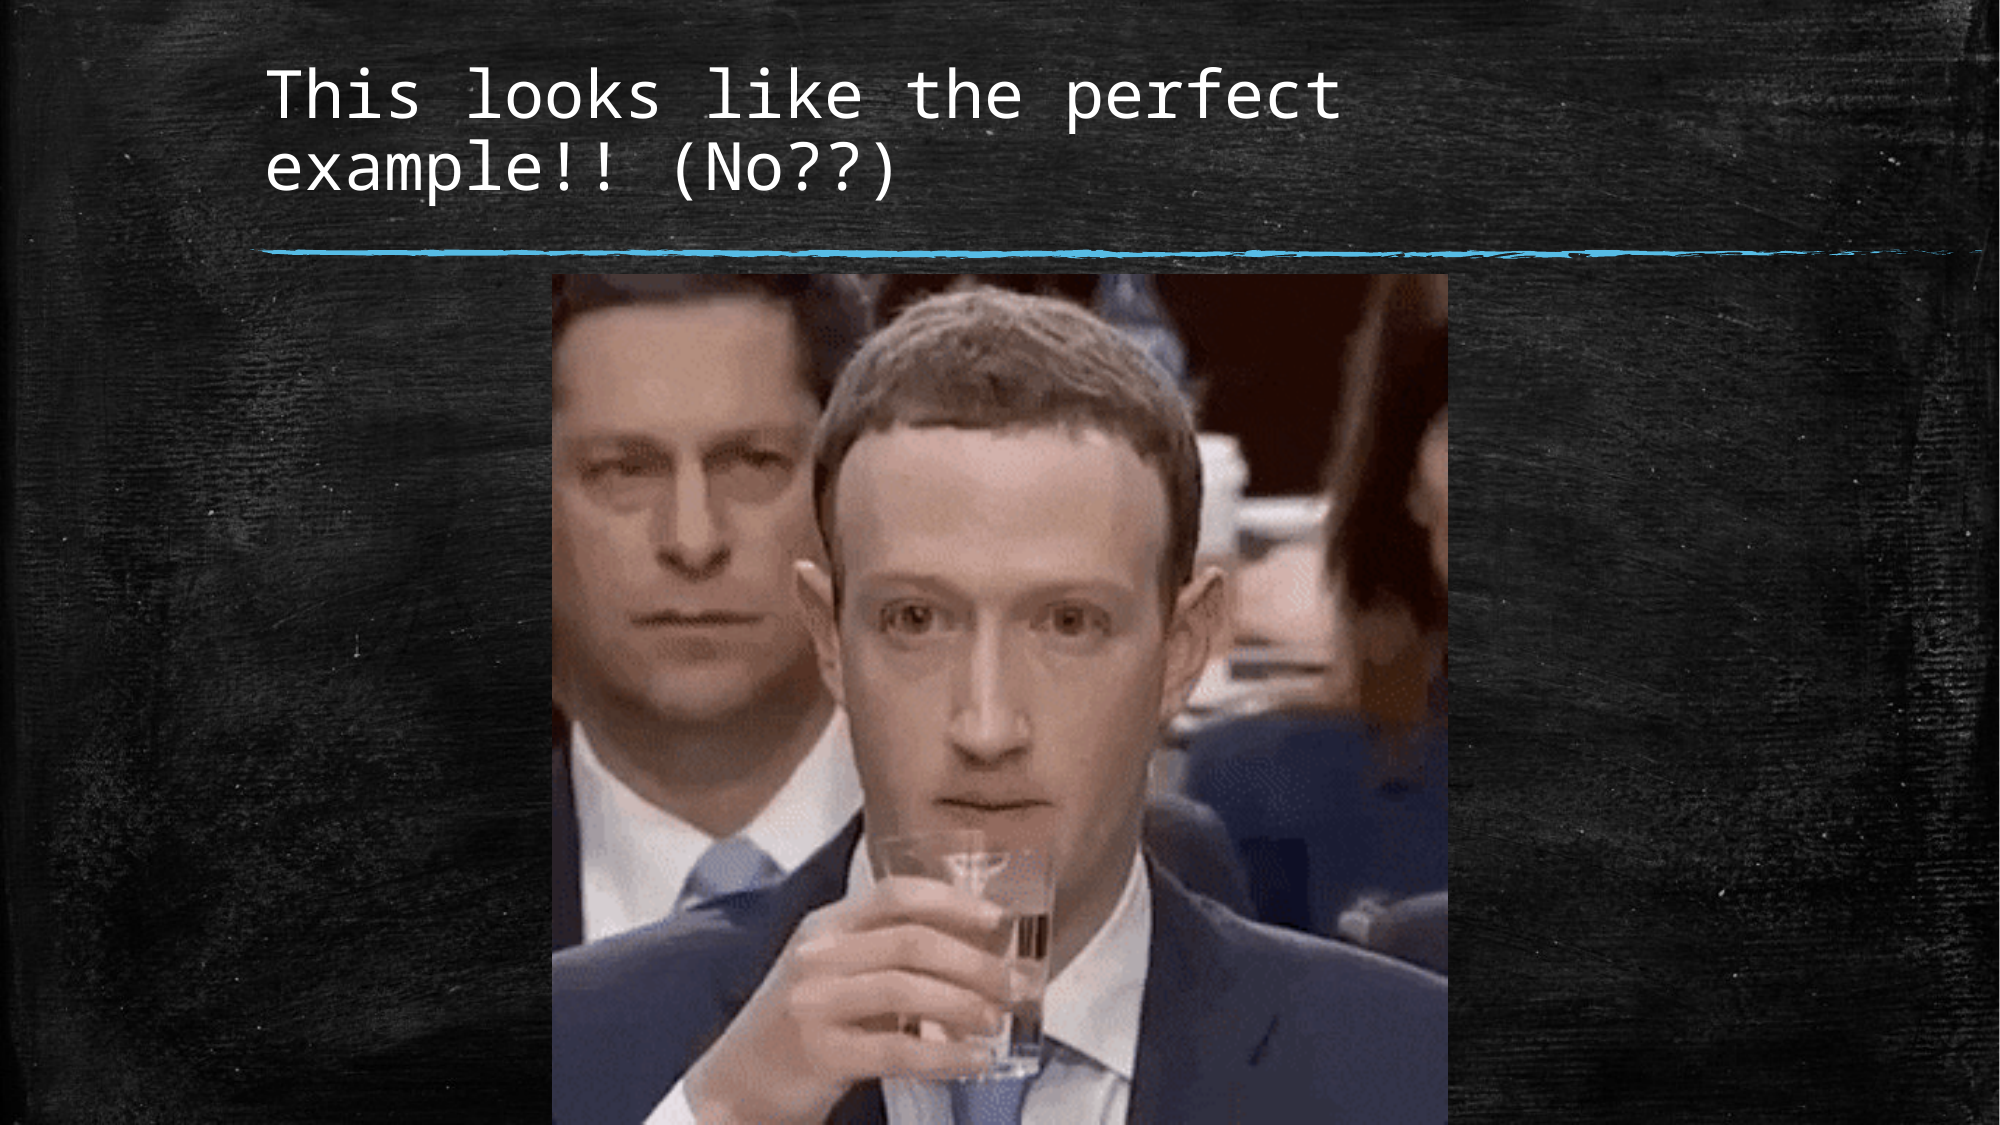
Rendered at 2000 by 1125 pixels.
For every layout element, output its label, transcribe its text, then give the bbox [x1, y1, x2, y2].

text_box This looks like the perfect example!! (No??) [249, 45, 1750, 213]
picture [0, 0, 2000, 1125]
